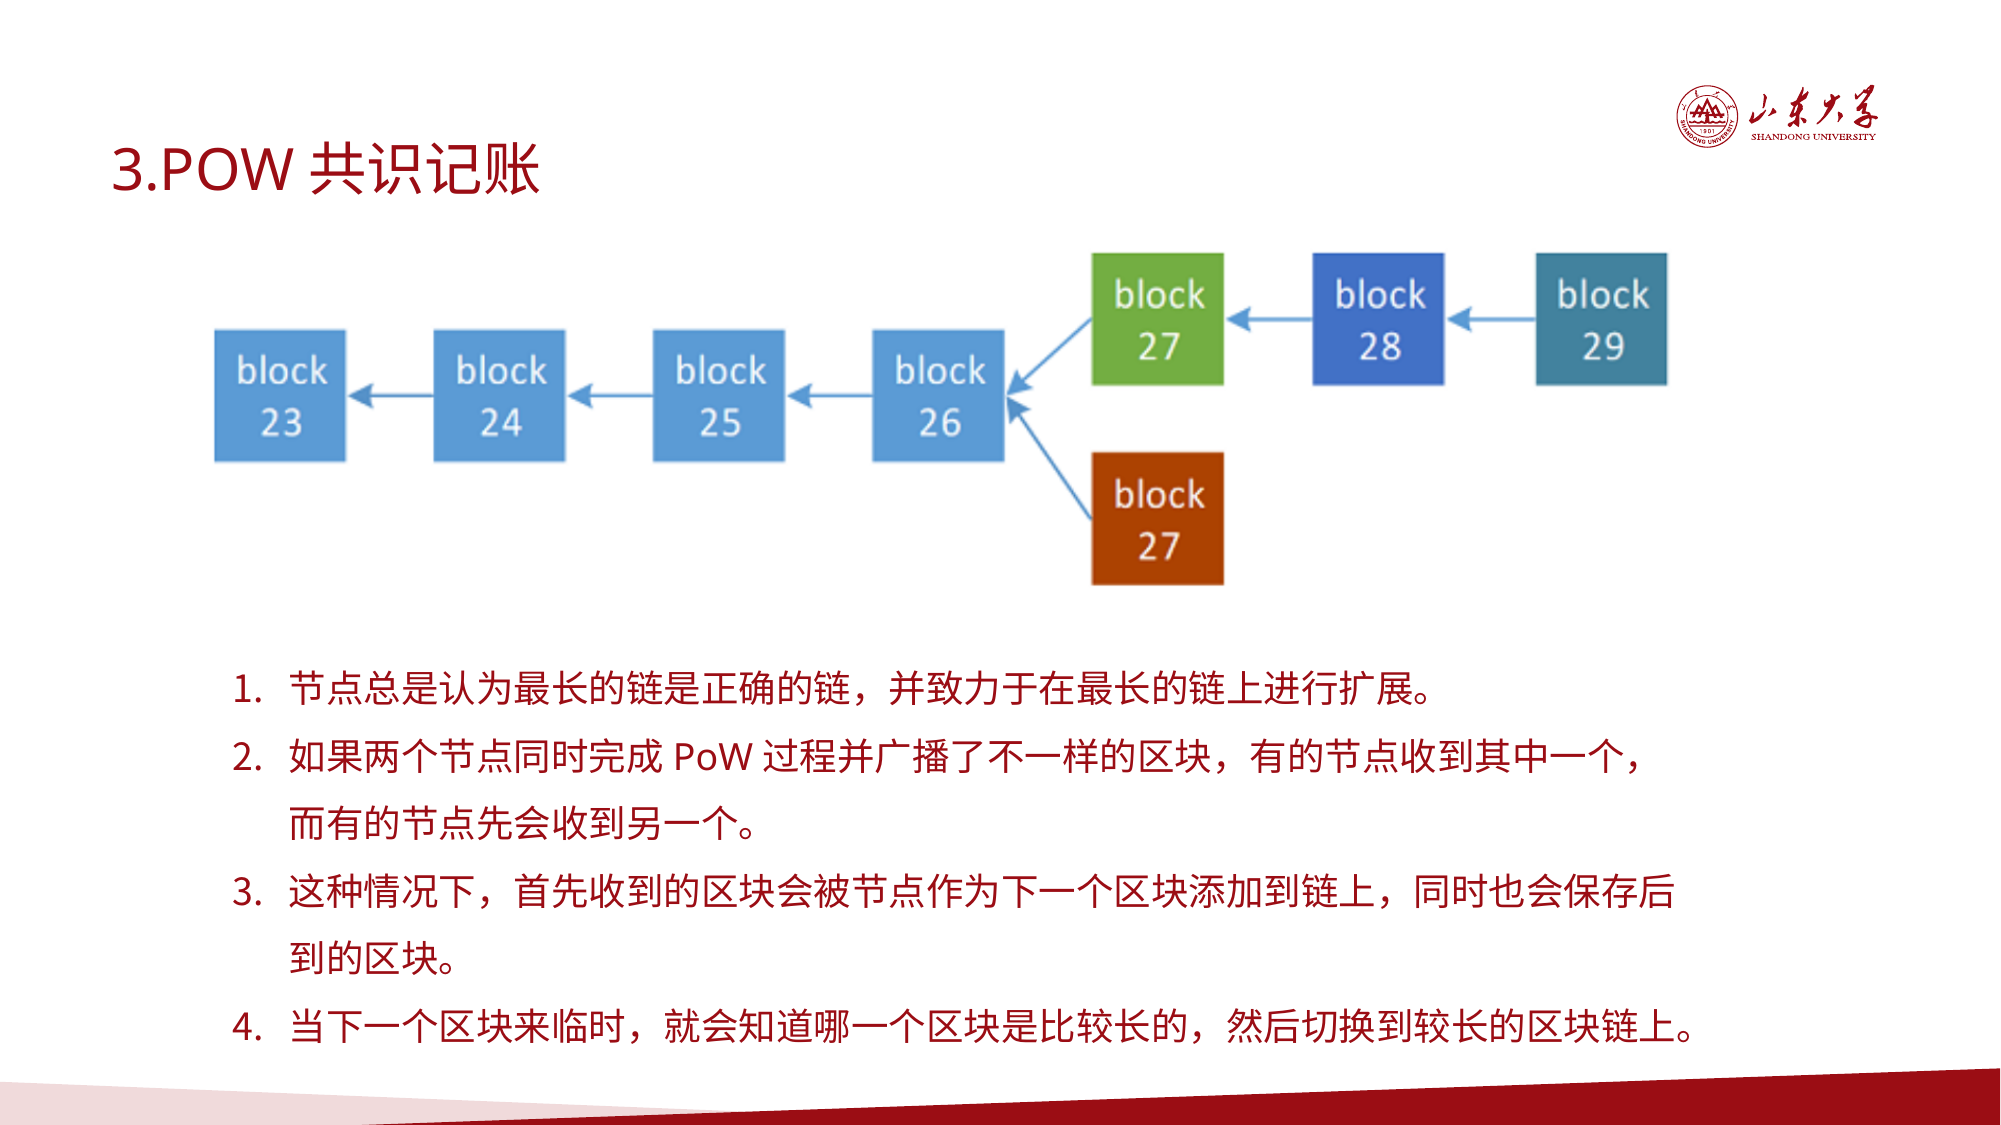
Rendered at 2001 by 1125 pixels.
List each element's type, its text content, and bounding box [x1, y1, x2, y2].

picture [188, 236, 1712, 636]
text_box 3.POW共识记账 [96, 124, 557, 210]
text_box 节点总是认为最长的链是正确的链，并致力于在最长的链上进行扩展。 如果两个节点同时完成PoW过程并广播了不一样的区块，有的节点收到其中一个，而有的节点先会收到另一个。 这种情况下，首先收到的区块会被节点作为下一个区块添加到链上，同时也会保存后到的区块。 当下一个区块来临时，就会知道哪一个区块是比较长的，然后切换到较长的区块链上。 [142, 635, 1712, 1055]
